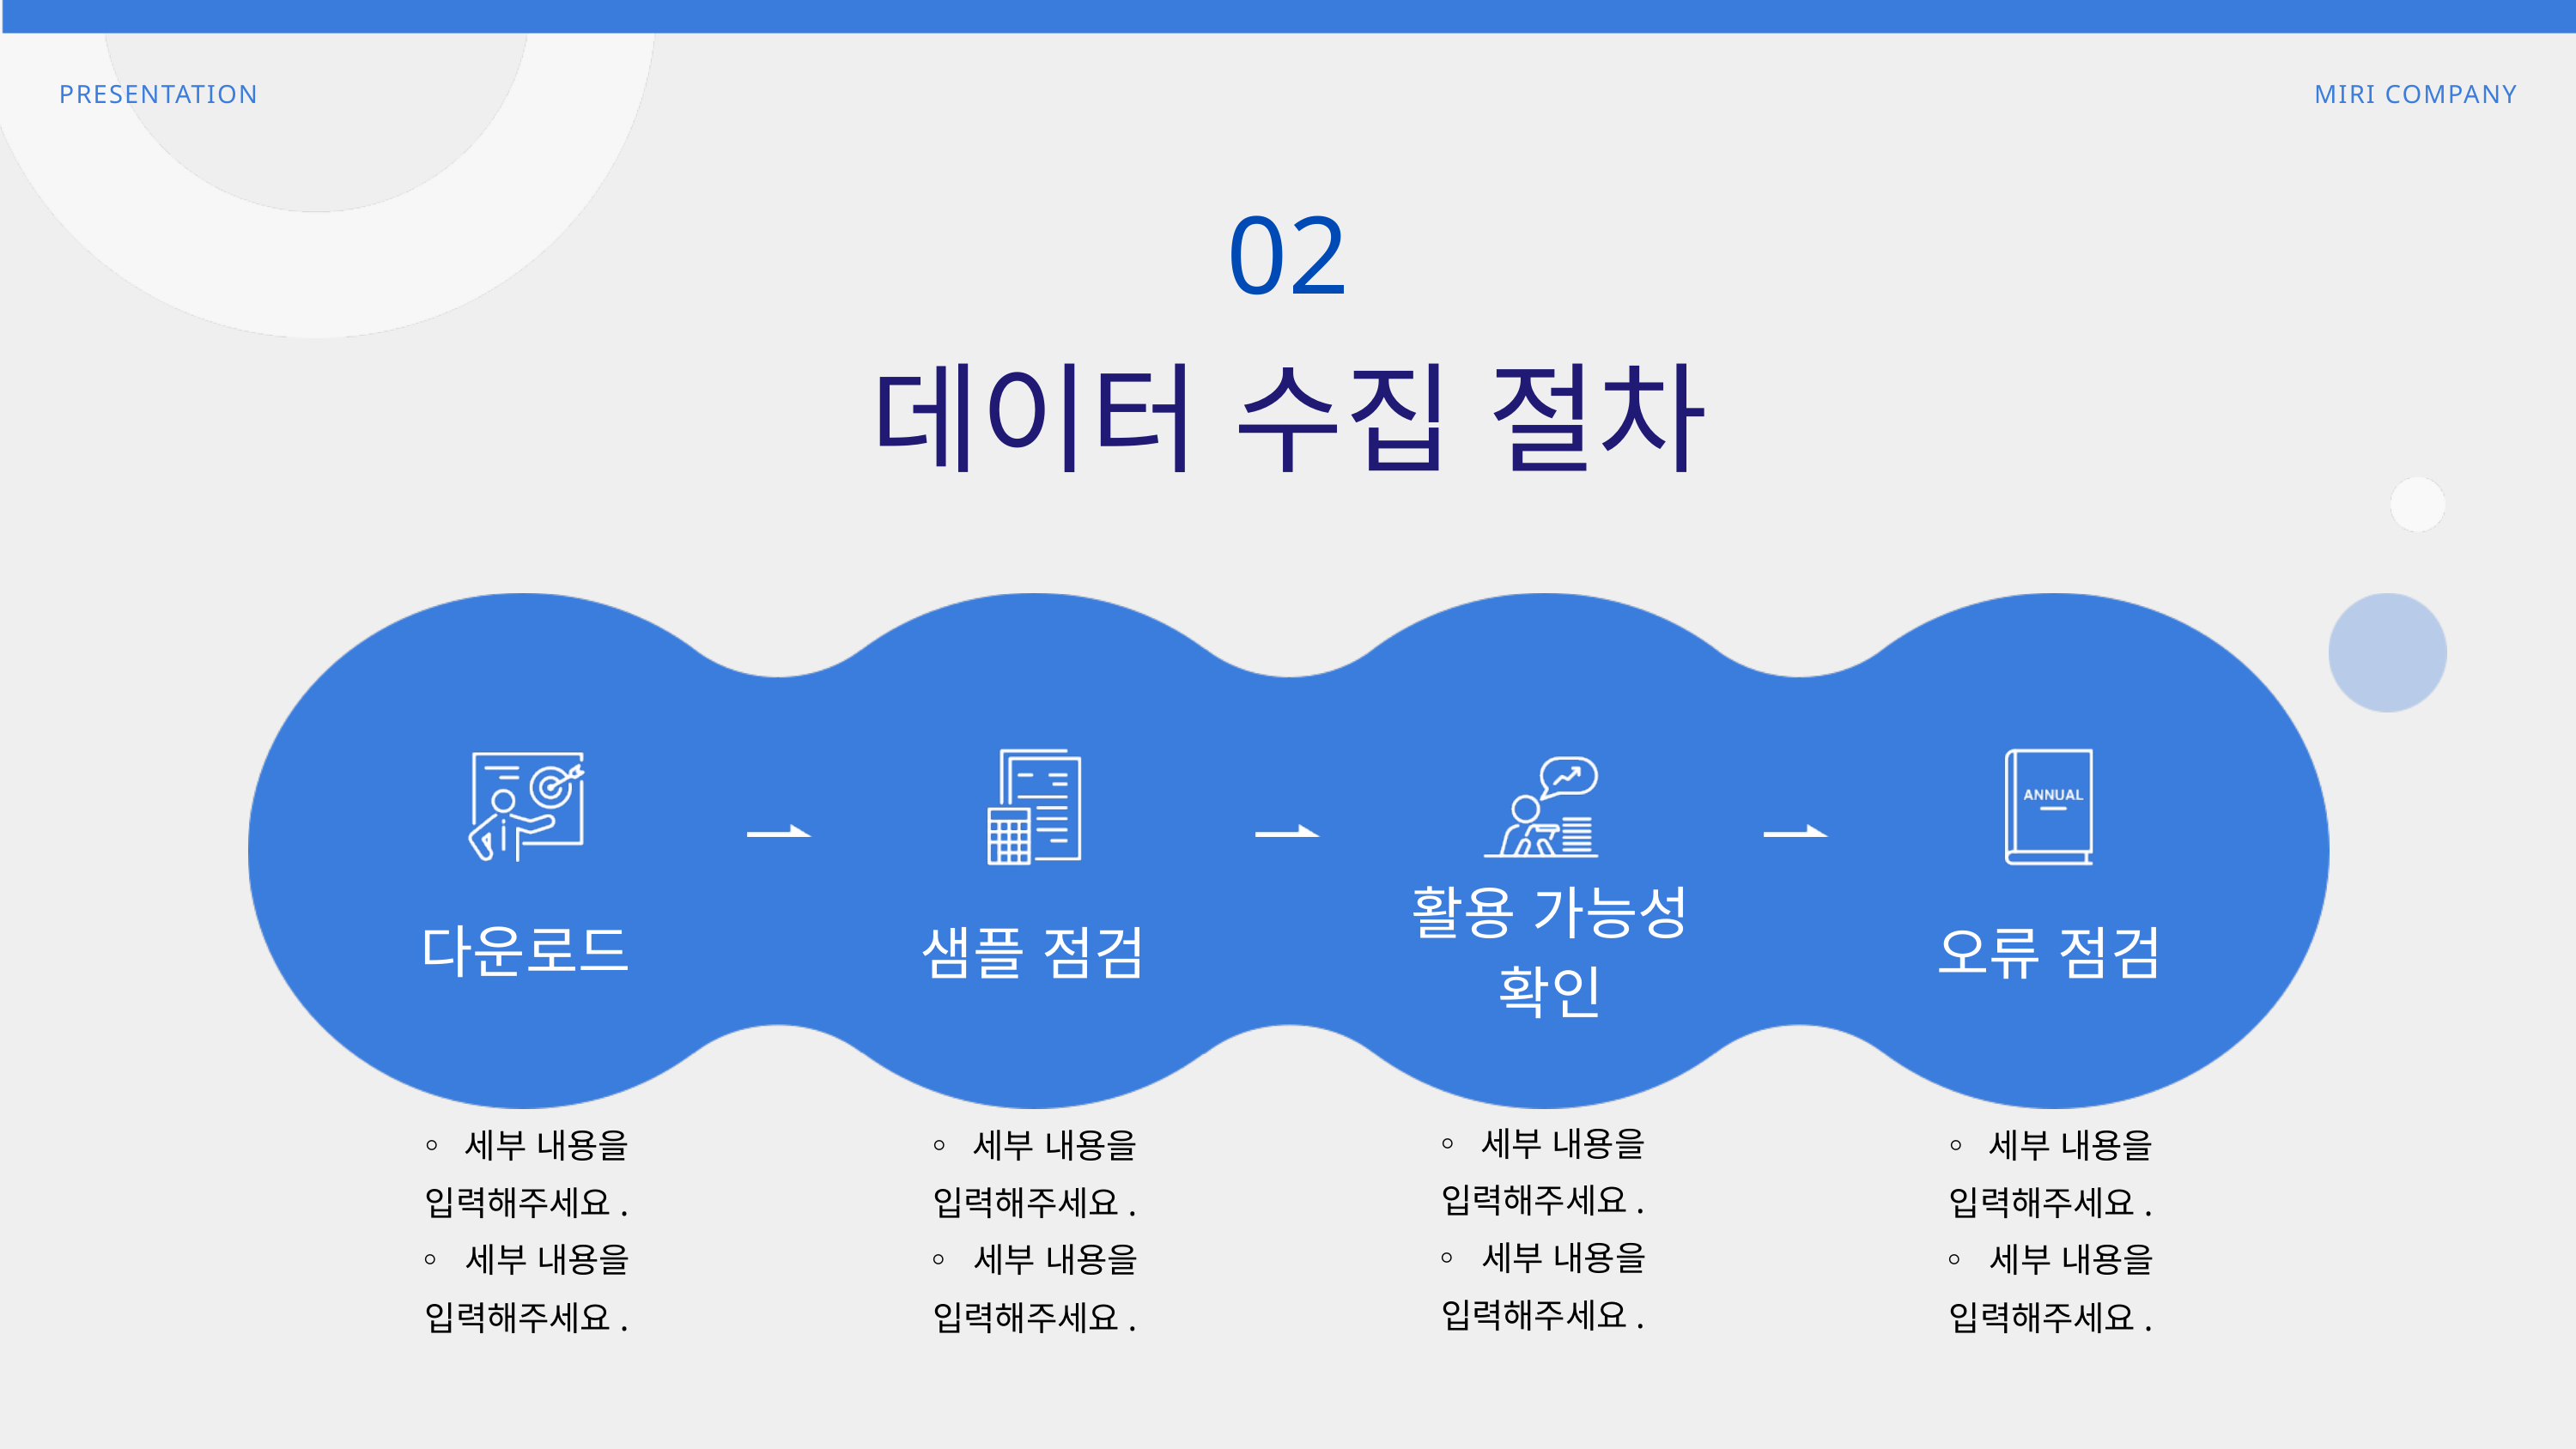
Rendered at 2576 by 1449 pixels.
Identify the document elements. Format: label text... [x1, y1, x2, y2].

picture [2390, 476, 2446, 533]
text_box ◦ 세부 내용을 입력해주세요. ◦ 세부 내용을 입력해주세요. [1846, 1169, 2257, 1276]
text_box 02 [1316, 180, 1522, 331]
text_box 데이터 수집 절차 [445, 336, 1270, 505]
text_box 02 [1054, 180, 1270, 331]
text_box MIRI COMPANY [2196, 71, 2518, 107]
text_box 데이터 수집 절차 [1316, 336, 2133, 505]
text_box ◦ 세부 내용을 입력해주세요. ◦ 세부 내용을 입력해주세요. [322, 1169, 732, 1276]
text_box ◦ 세부 내용을 입력해주세요. ◦ 세부 내용을 입력해주세요. [829, 1169, 1240, 1276]
picture [0, 0, 2576, 1308]
text_box ◦ 세부 내용을 입력해주세요. ◦ 세부 내용을 입력해주세요. [1338, 1167, 1748, 1274]
